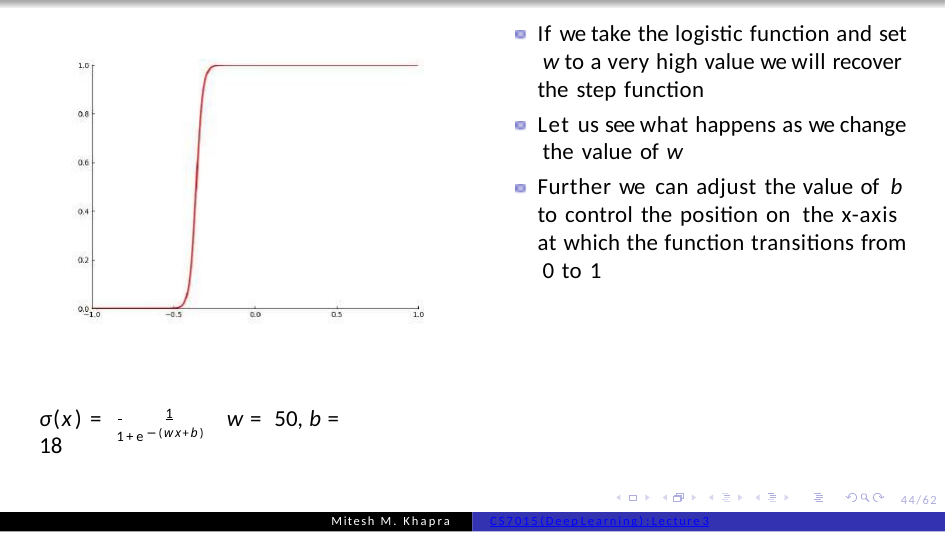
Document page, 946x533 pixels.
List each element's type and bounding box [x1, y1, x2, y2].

title [535, 16, 908, 107]
picture [515, 30, 527, 42]
picture [515, 183, 527, 195]
text_box [0, 511, 946, 532]
picture [515, 121, 527, 133]
text_box [898, 493, 941, 508]
text_box [535, 107, 908, 283]
picture [0, 0, 945, 8]
text_box [33, 399, 371, 459]
picture [71, 58, 425, 324]
